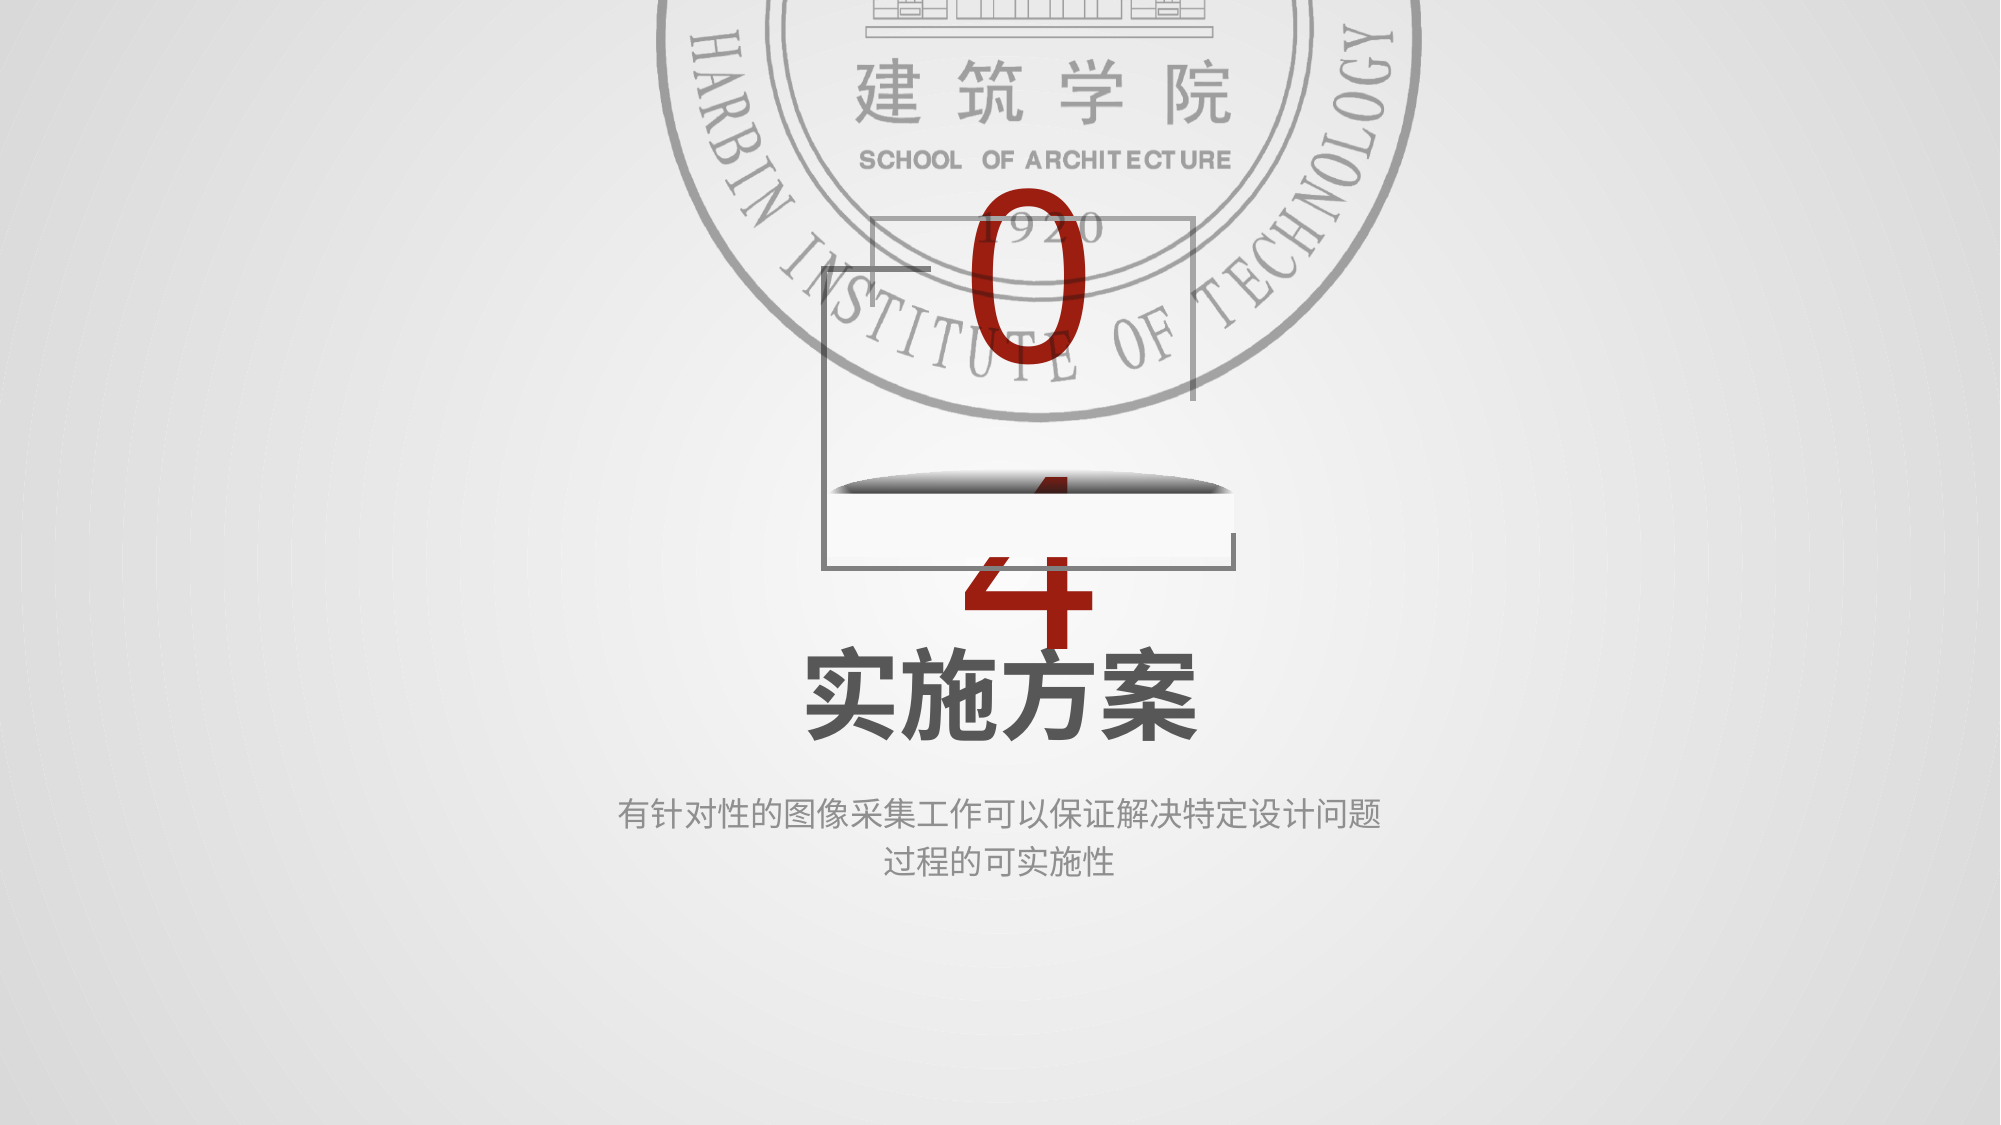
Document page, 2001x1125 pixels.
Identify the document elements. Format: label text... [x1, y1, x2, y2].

text_box 实施方案 [785, 625, 1215, 760]
text_box 有针对性的图像采集工作可以保证解决特定设计问题过程的可实施性 [594, 778, 1406, 889]
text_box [823, 460, 1234, 563]
picture [609, 0, 1468, 460]
text_box [823, 533, 1235, 570]
